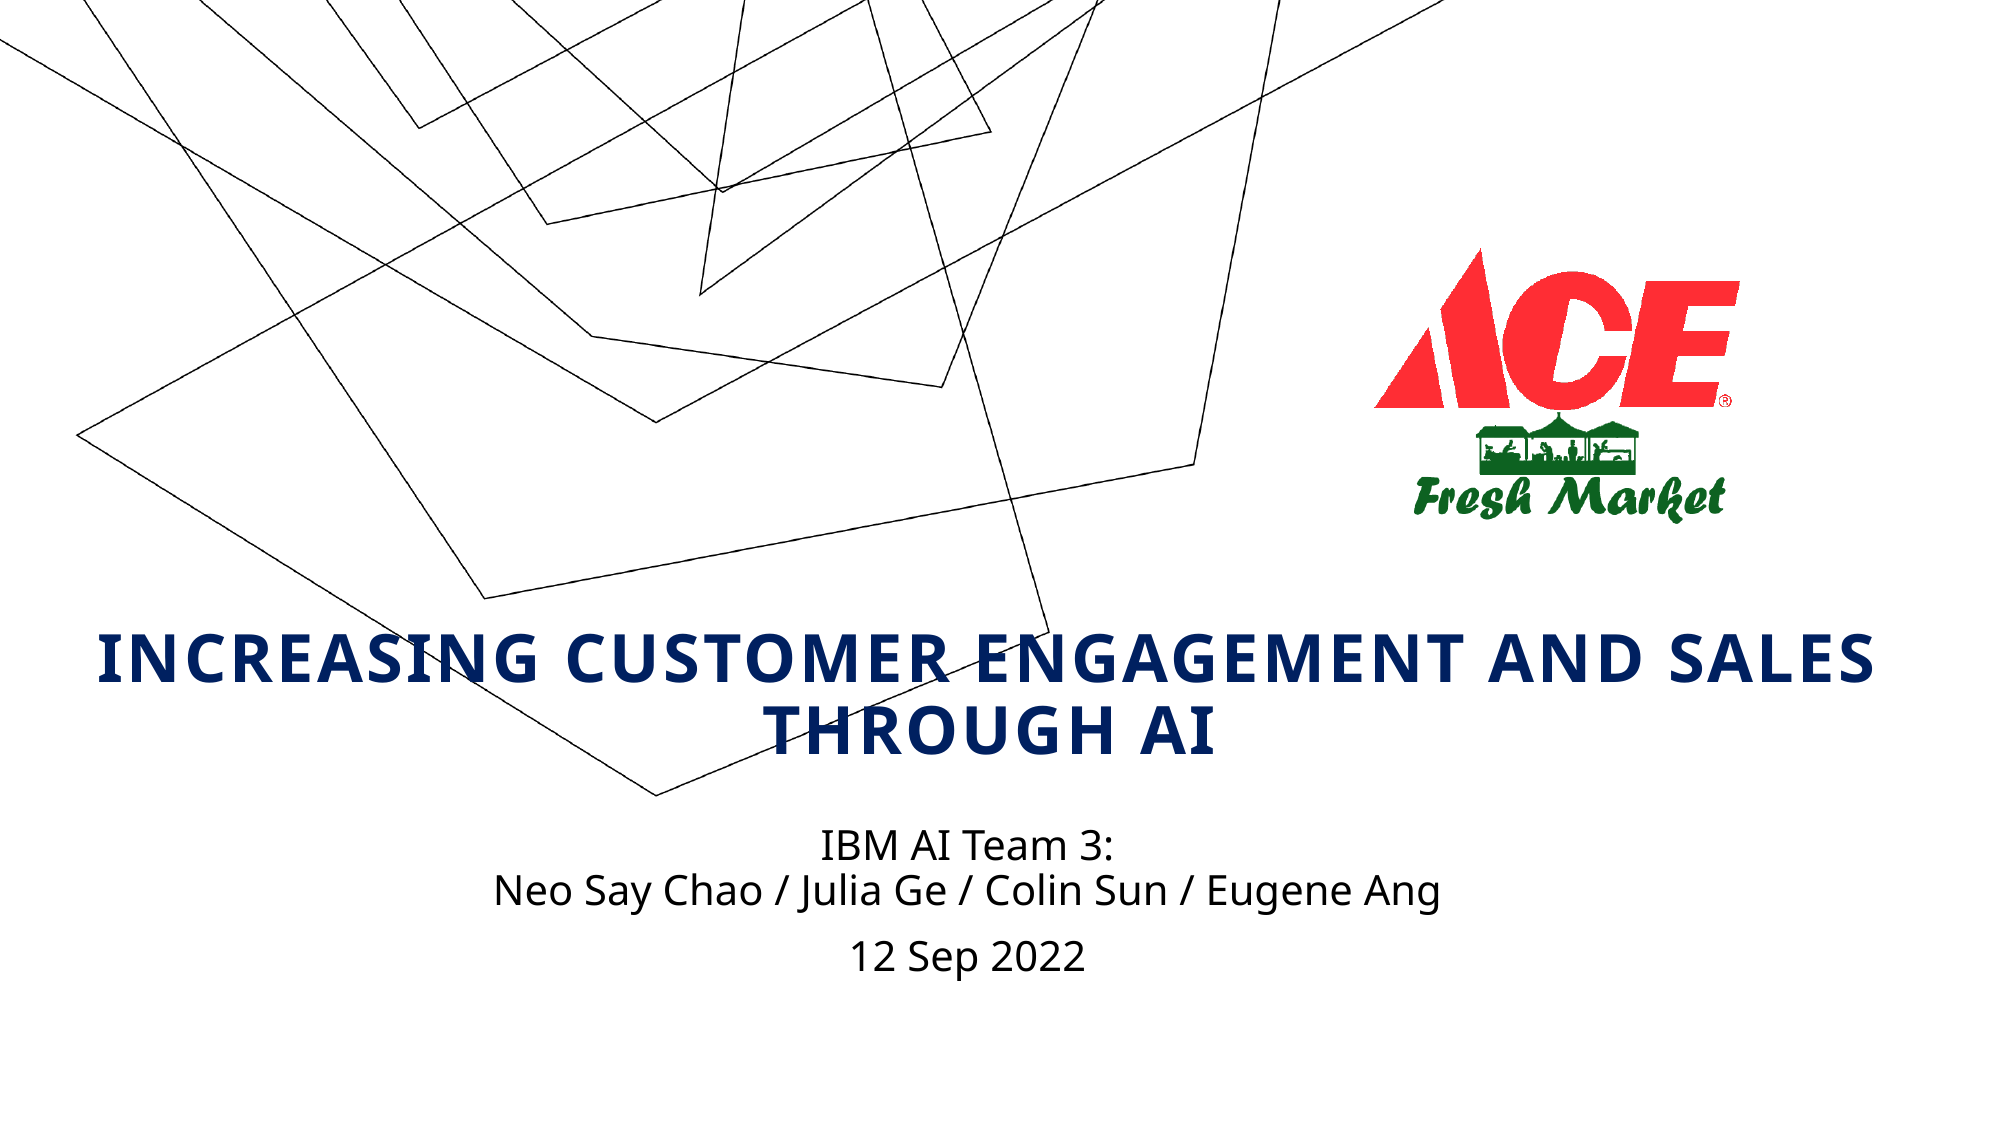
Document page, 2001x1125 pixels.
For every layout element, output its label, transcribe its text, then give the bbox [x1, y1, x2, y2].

picture [0, 0, 1740, 830]
title Increasing customer engagement and sales through ai [15, 584, 1964, 777]
subtitle IBM AI Team 3: Neo Say Chao / Julia Ge / Colin Sun / Eugene Ang 12 Sep 2022 [378, 817, 1558, 1010]
